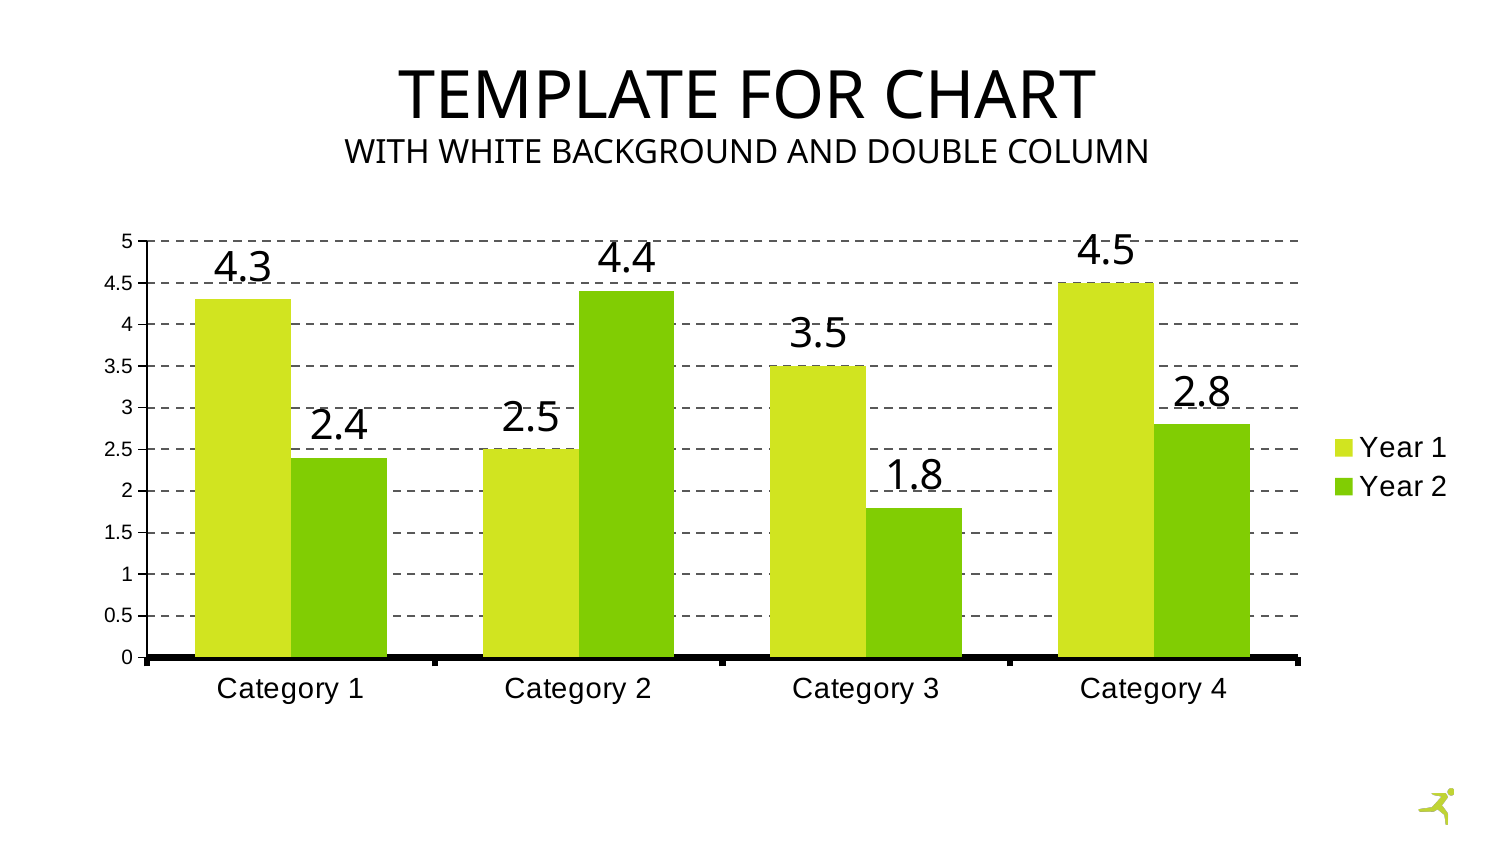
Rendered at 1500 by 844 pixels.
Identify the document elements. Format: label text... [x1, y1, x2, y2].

subtitle WITH white BACKGROUND AND double COLUMN [94, 123, 1402, 178]
title TEMPLATE FOR chart [94, 66, 1402, 111]
chart [75, 218, 1471, 716]
